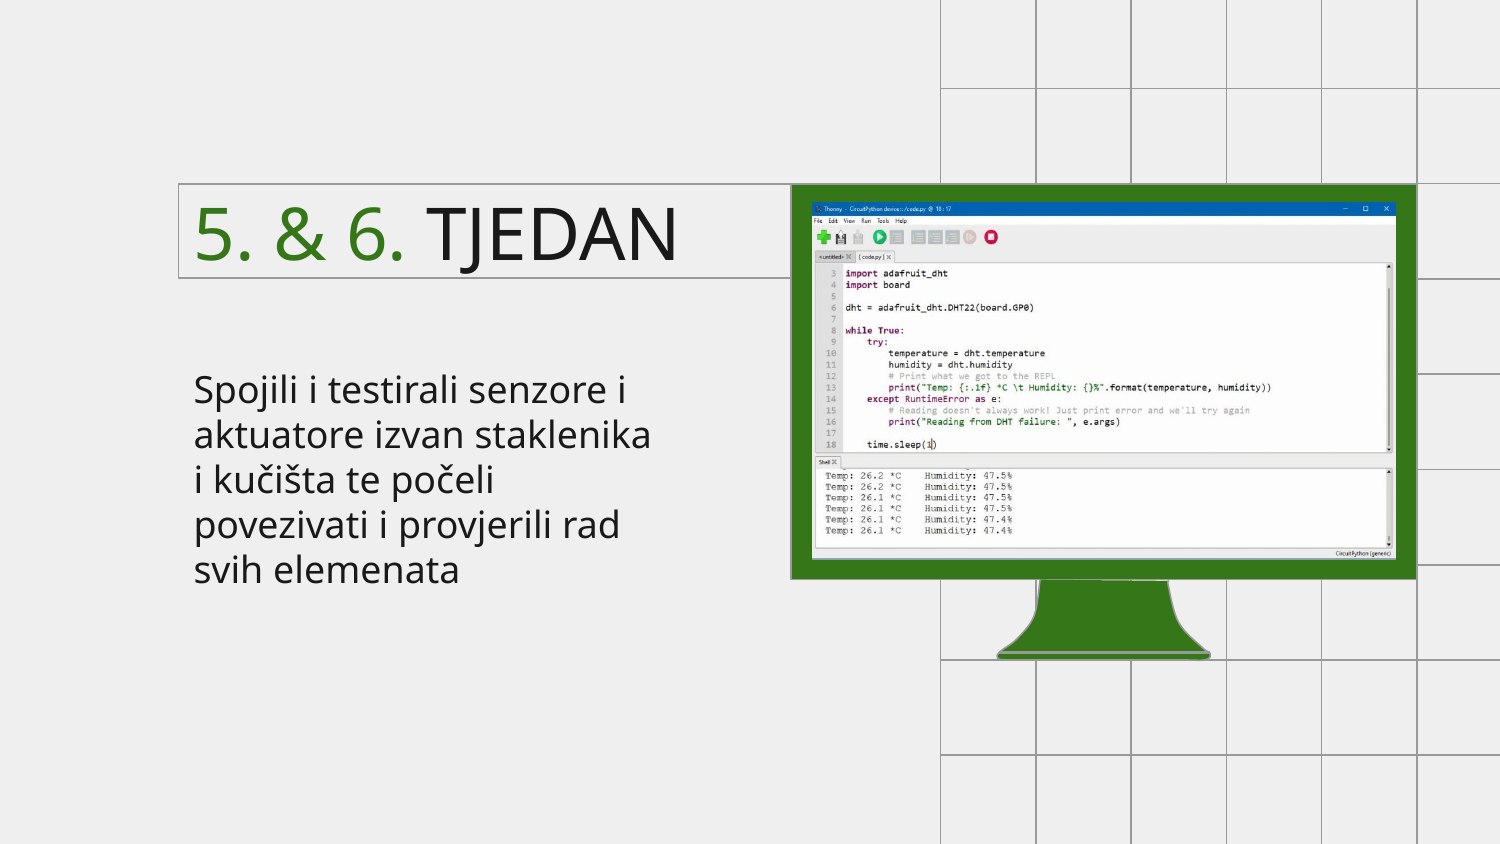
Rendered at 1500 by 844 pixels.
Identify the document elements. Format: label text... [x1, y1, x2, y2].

picture [812, 202, 1396, 559]
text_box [940, 0, 1500, 844]
subtitle Spojili i testirali senzore i aktuatore izvan staklenika i kučišta te počeli povezivati i provjerili rad svih elemenata [178, 371, 668, 586]
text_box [790, 183, 1417, 661]
title 5. & 6. TJEDAN [178, 183, 789, 279]
